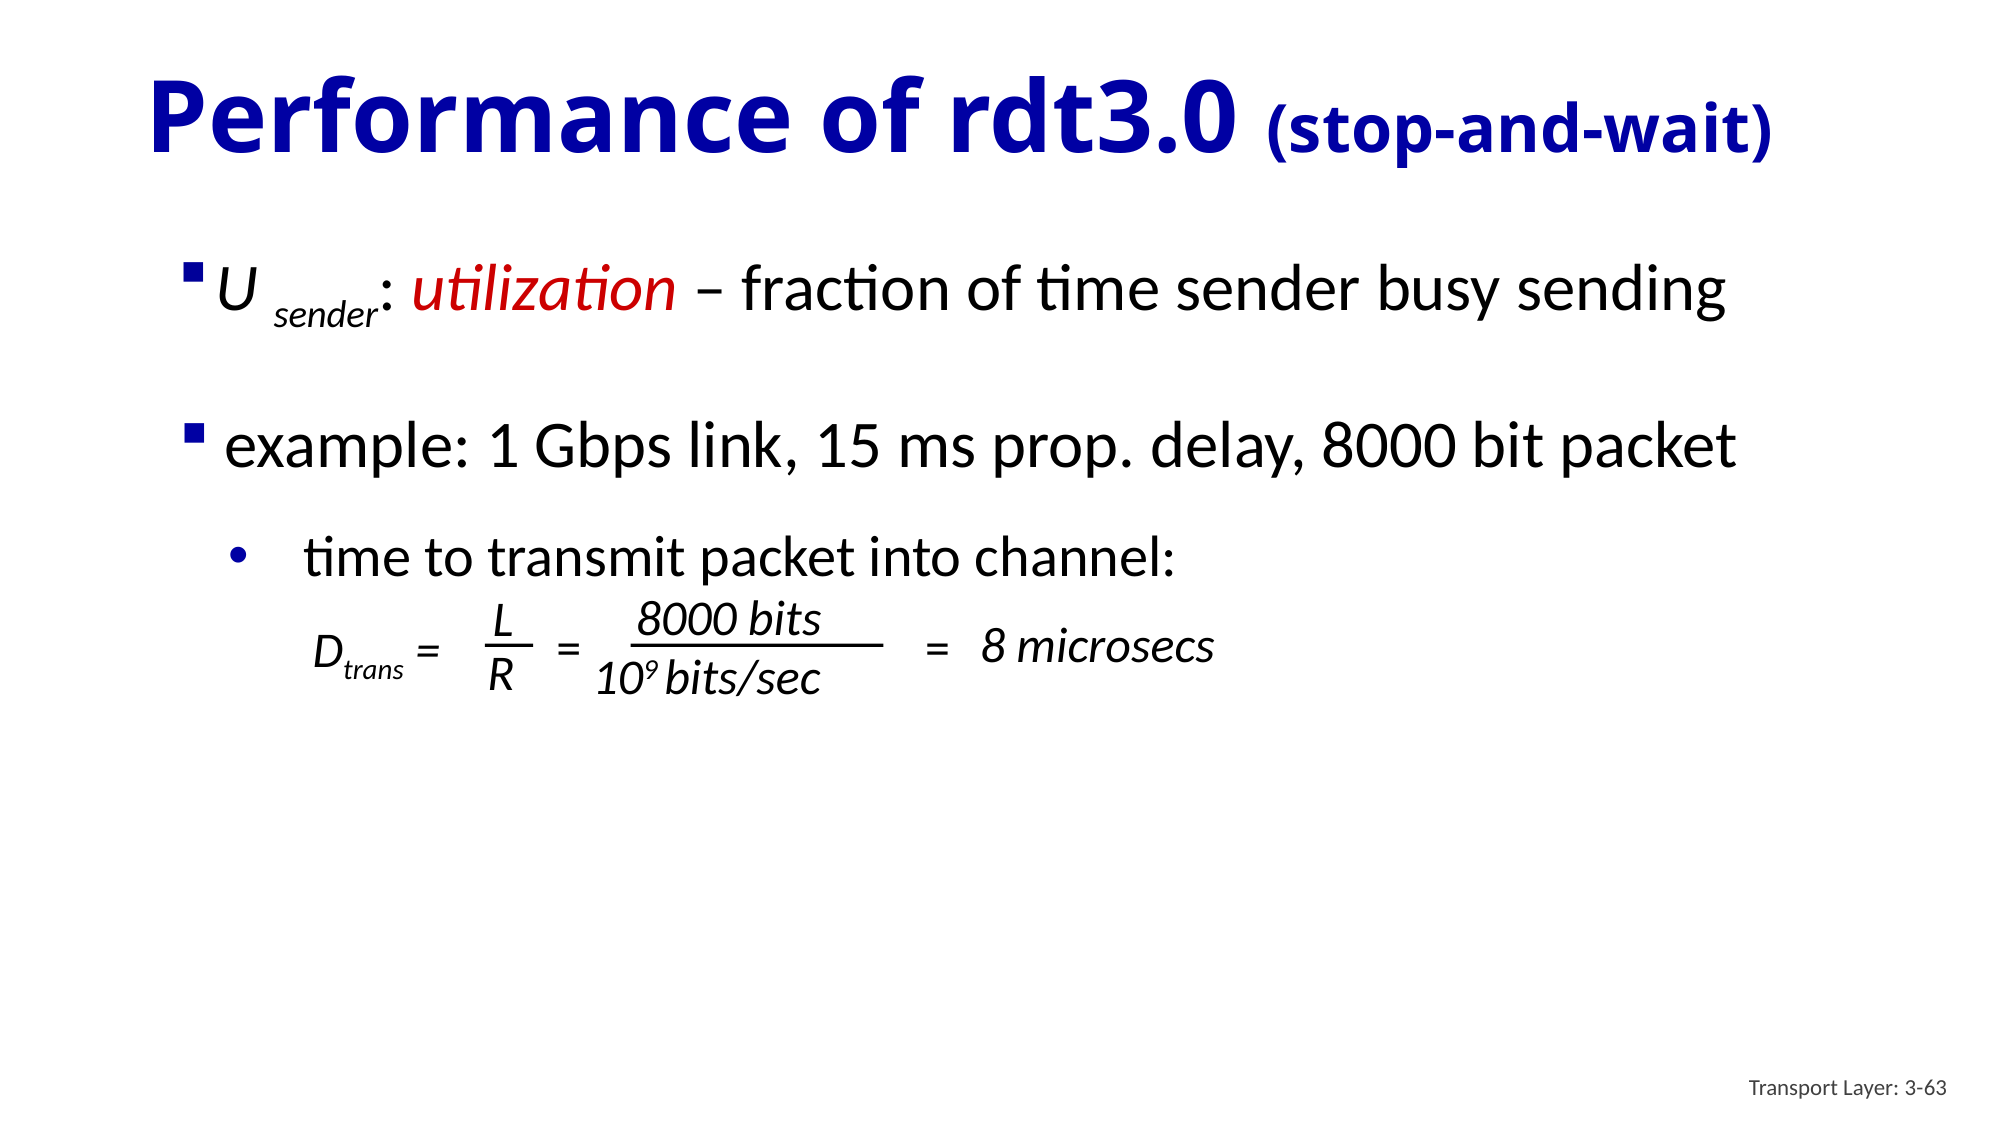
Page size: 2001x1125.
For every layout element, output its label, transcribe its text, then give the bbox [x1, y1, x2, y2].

text_box time to transmit packet into channel: [135, 518, 1731, 690]
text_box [297, 578, 1230, 712]
text_box Transport Layer: 3-63 [1512, 1056, 1962, 1117]
text_box example: 1 Gbps link, 15 ms prop. delay, 8000 bit packet [142, 402, 1871, 573]
text_box Performance of rdt3.0 (stop-and-wait) [130, 47, 1952, 194]
text_box U sender: utilization – fraction of time sender busy sending [88, 241, 1852, 320]
